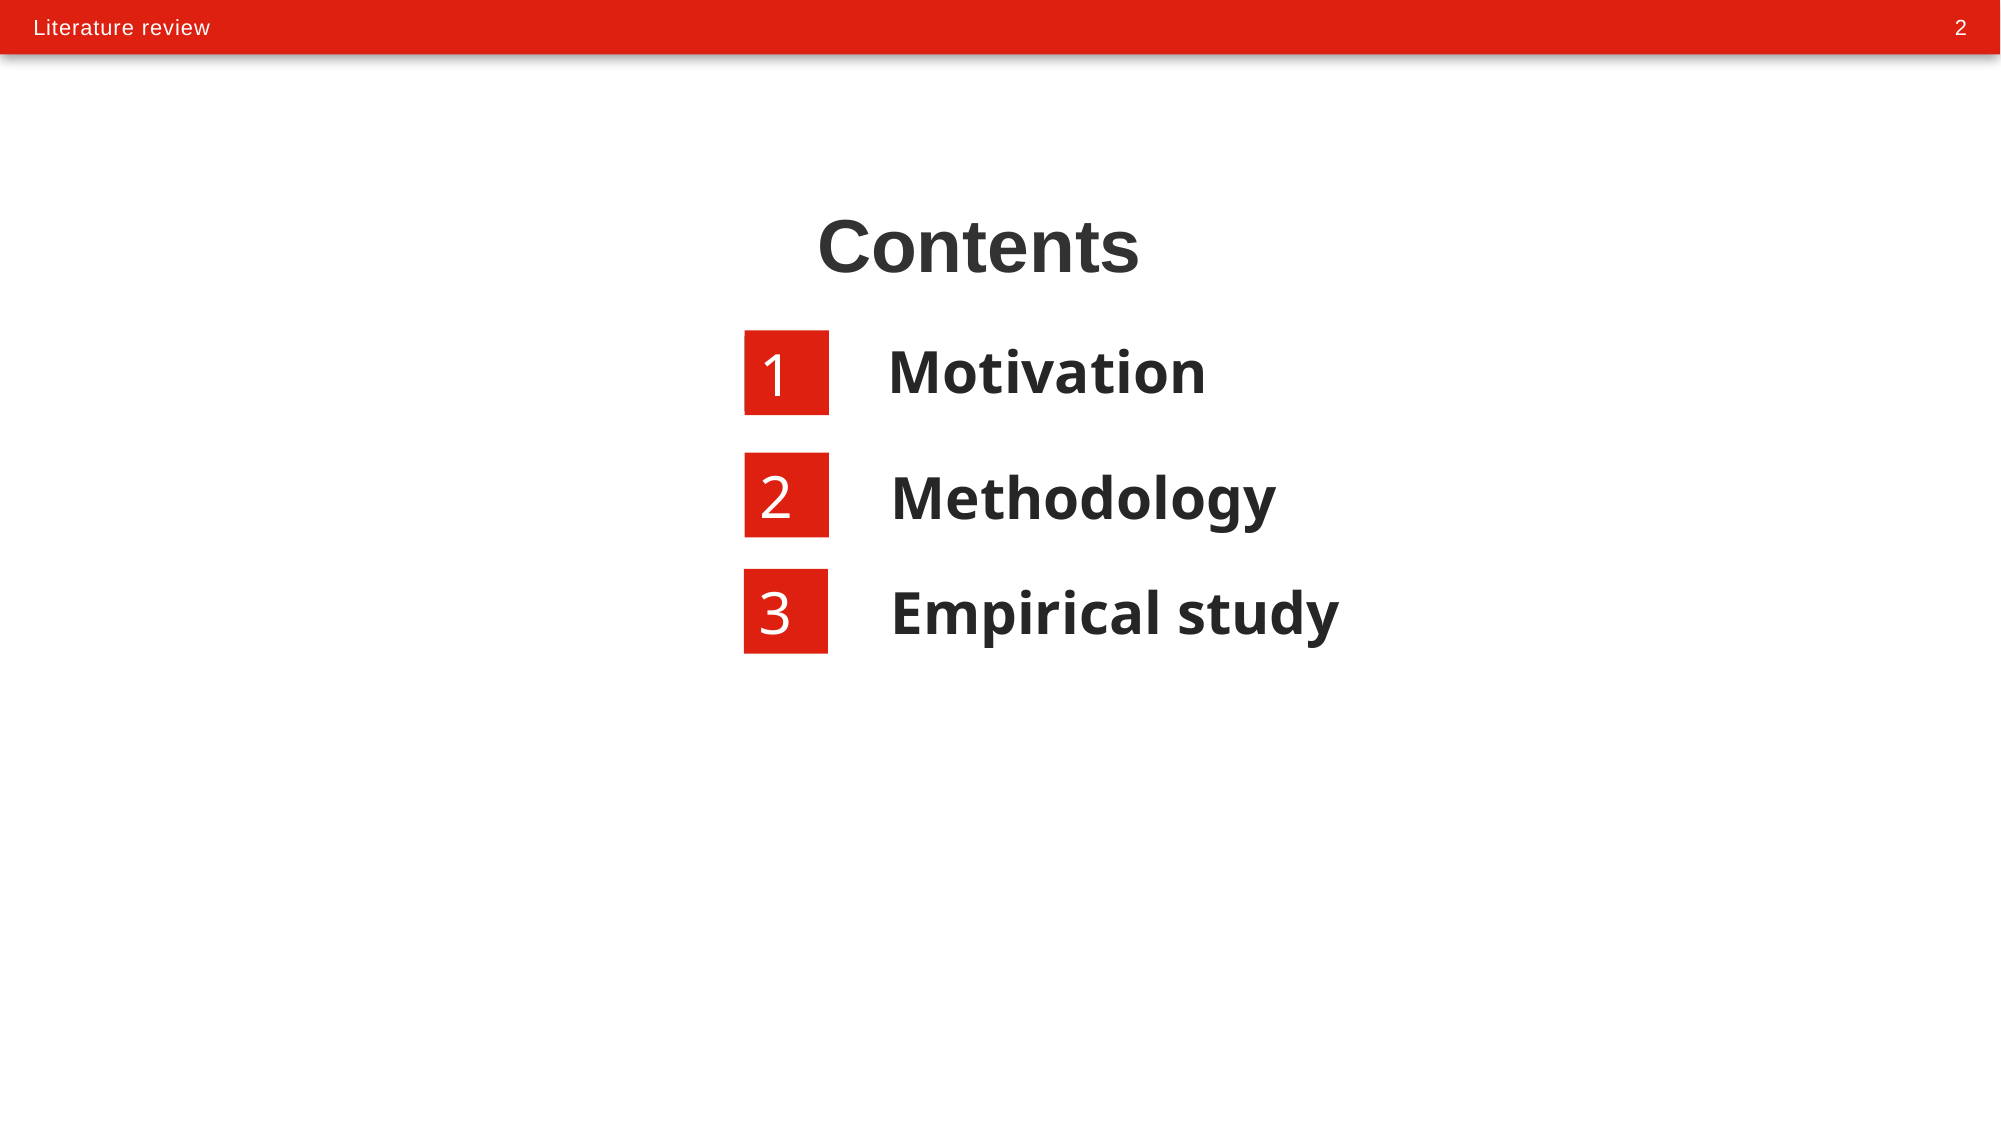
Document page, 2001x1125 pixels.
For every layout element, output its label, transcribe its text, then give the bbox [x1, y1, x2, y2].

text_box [743, 326, 1395, 850]
title Contents [294, 194, 1665, 292]
